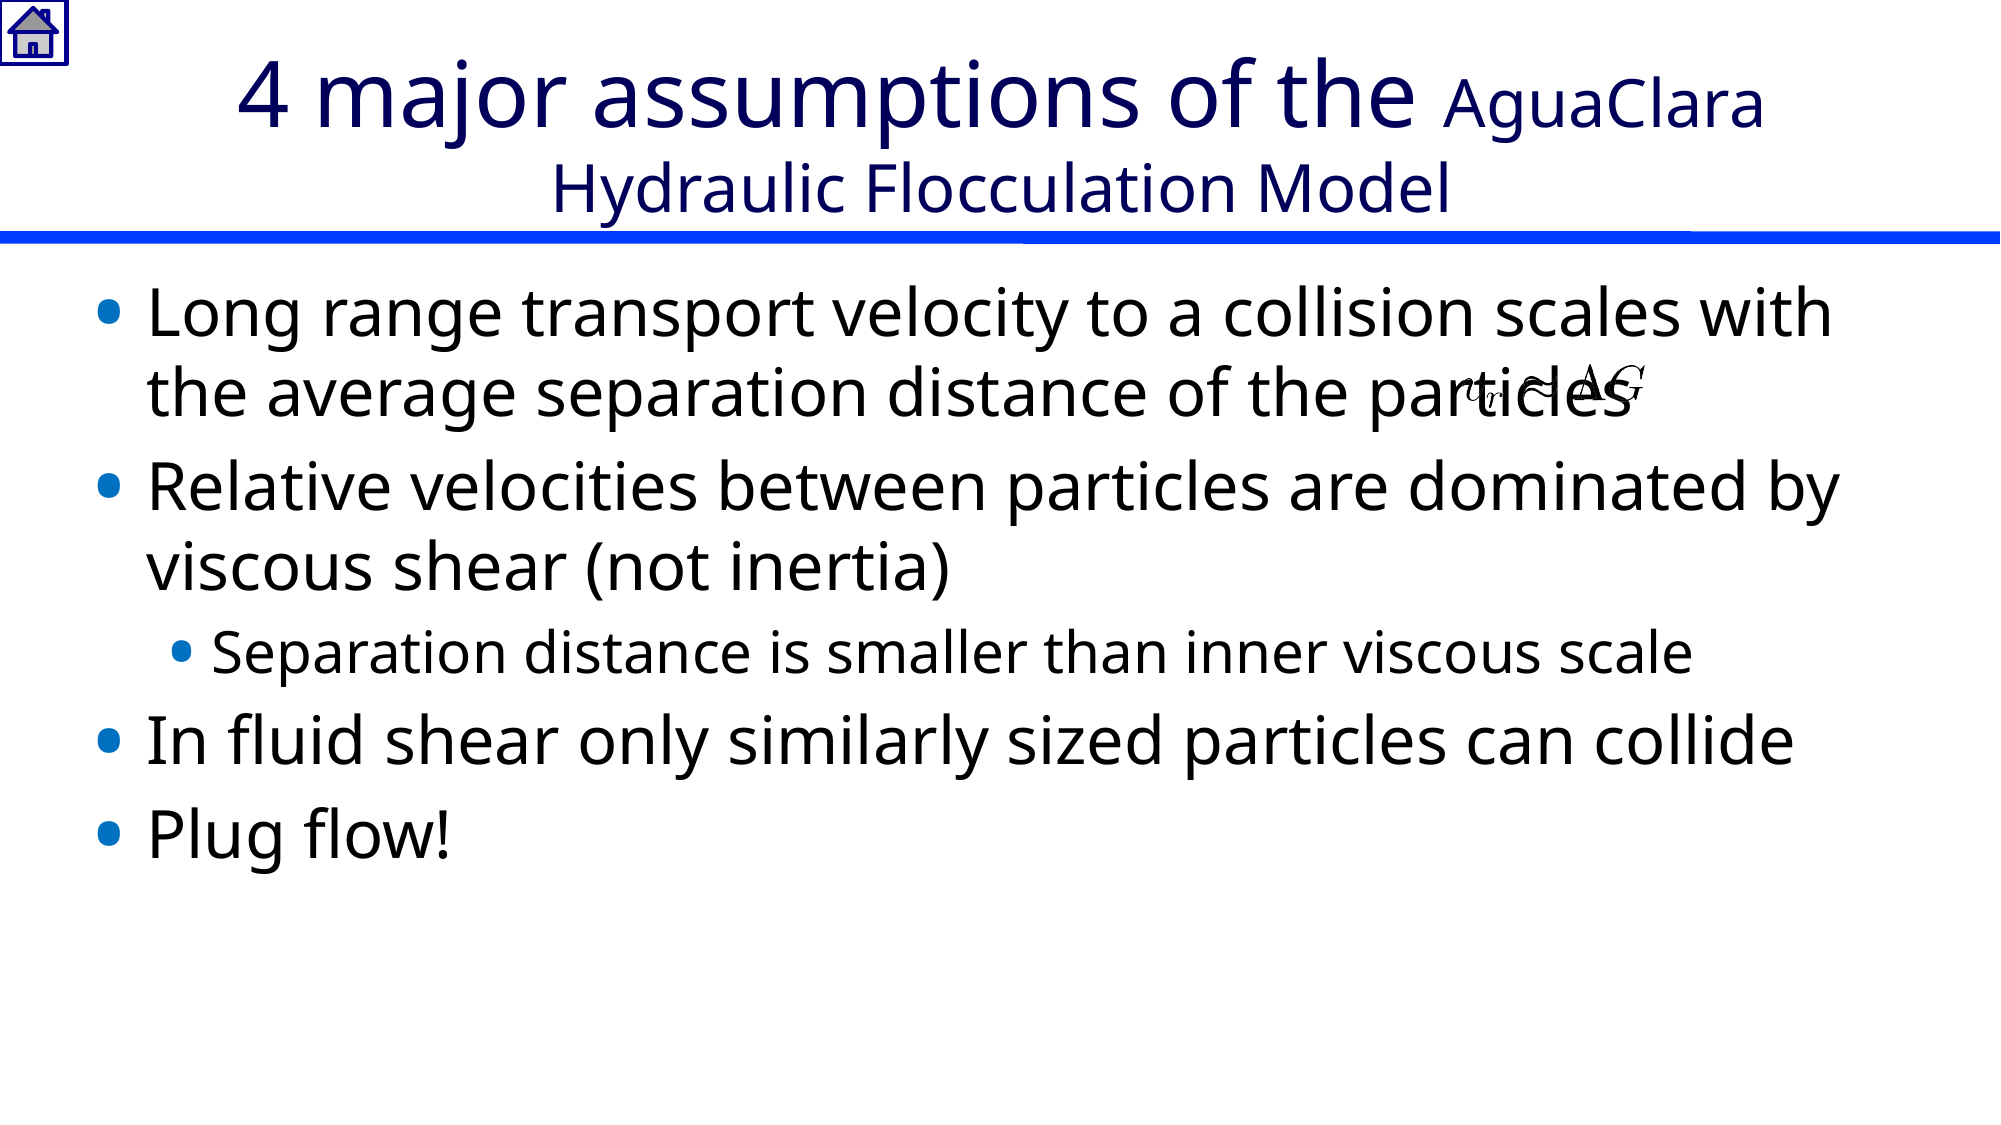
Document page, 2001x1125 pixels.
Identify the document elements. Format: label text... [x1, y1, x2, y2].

list Long range transport velocity to a collision scales with the average separation distance of the particles Relative velocities between particles are dominated by viscous shear (not inertia) Separation distance is smaller than inner viscous scale In fluid shear only similarly sized particles can collide Plug flow! [74, 262, 1930, 1006]
title 4 major assumptions of the AguaClara Hydraulic Flocculation Model [75, 37, 1930, 225]
picture [1462, 364, 1646, 408]
